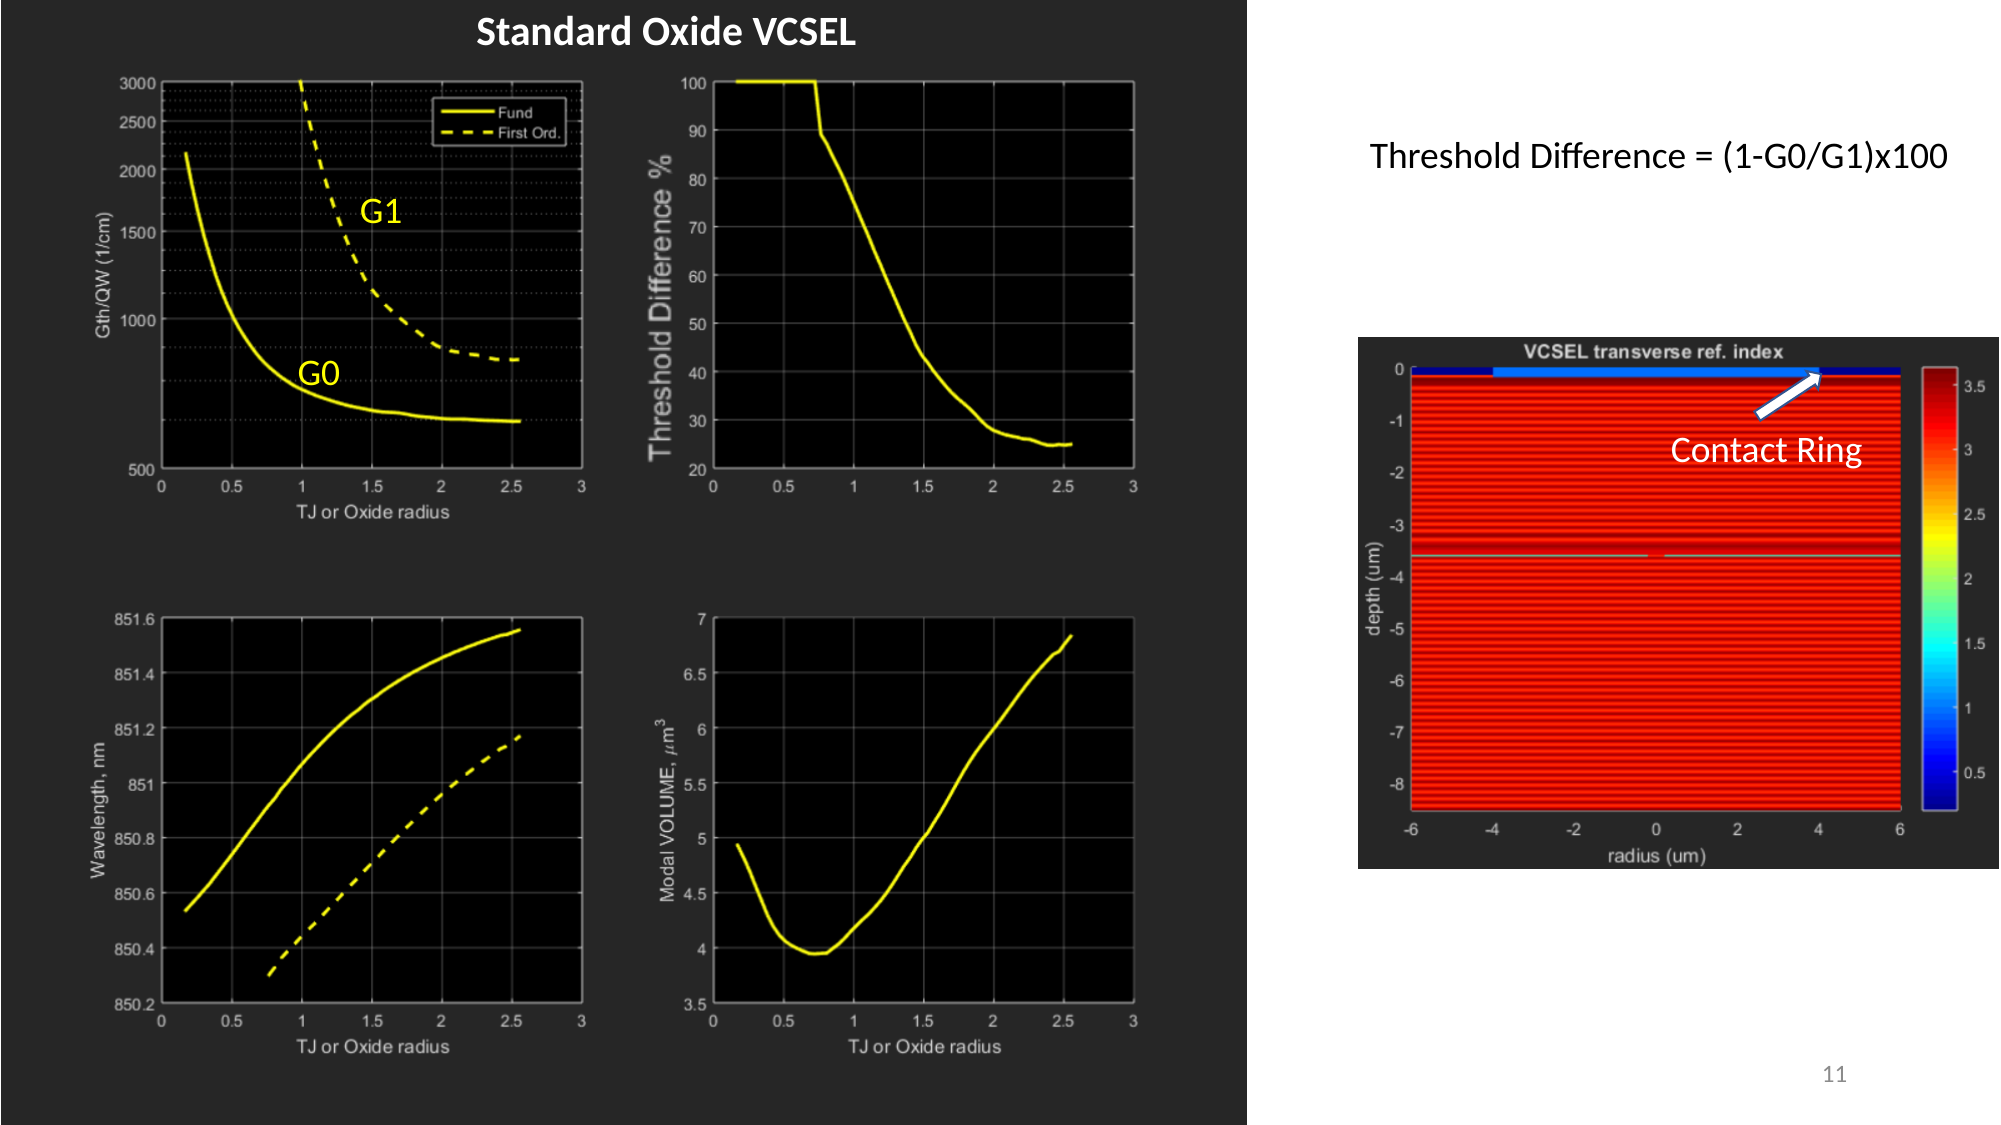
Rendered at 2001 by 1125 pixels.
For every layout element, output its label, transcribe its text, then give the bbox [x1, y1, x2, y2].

text_box Threshold Difference = (1-G0/G1)x100 [1355, 123, 1964, 183]
picture [1, 0, 1247, 1125]
slide_number 11 [1412, 1042, 1863, 1103]
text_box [1358, 337, 1999, 869]
